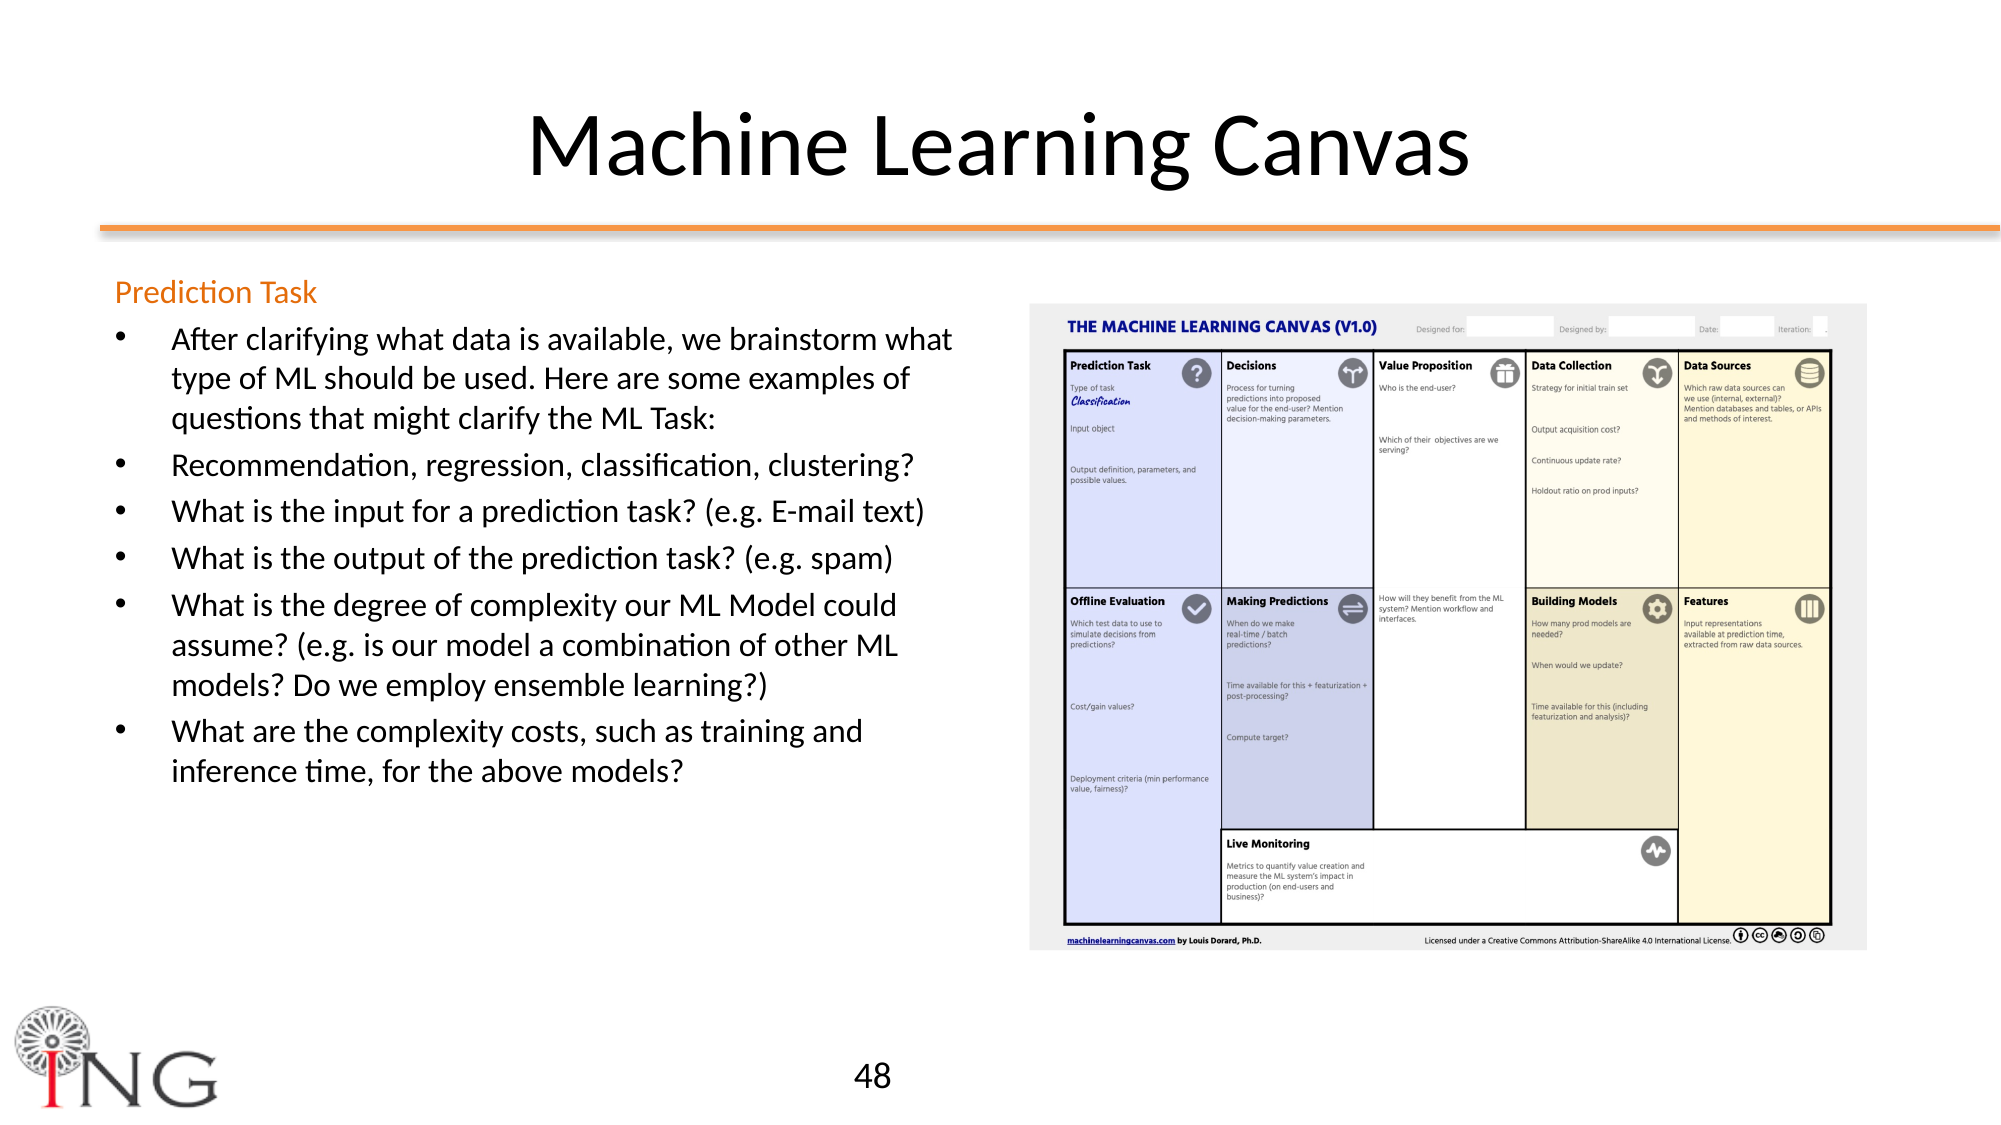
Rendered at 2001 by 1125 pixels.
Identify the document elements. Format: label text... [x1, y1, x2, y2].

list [1016, 294, 1901, 973]
picture [0, 987, 244, 1125]
slide_number 48 [839, 1043, 1900, 1104]
list Prediction Task After clarifying what data is available, we brainstorm what type of ML should be used. Here are some examples of questions that might clarify the ML Task: Recommendation, regression, classification, clustering? What is the input for a prediction task? (e.g. E-mail text) What is the output of the prediction task? (e.g. spam) What is the degree of complexity our ML Model could assume? (e.g. is our model a combination of other ML models? Do we employ ensemble learning?) What are the complexity costs, such as training and inference time, for the above models? [99, 262, 984, 1005]
title Machine Learning Canvas [99, 45, 1900, 233]
